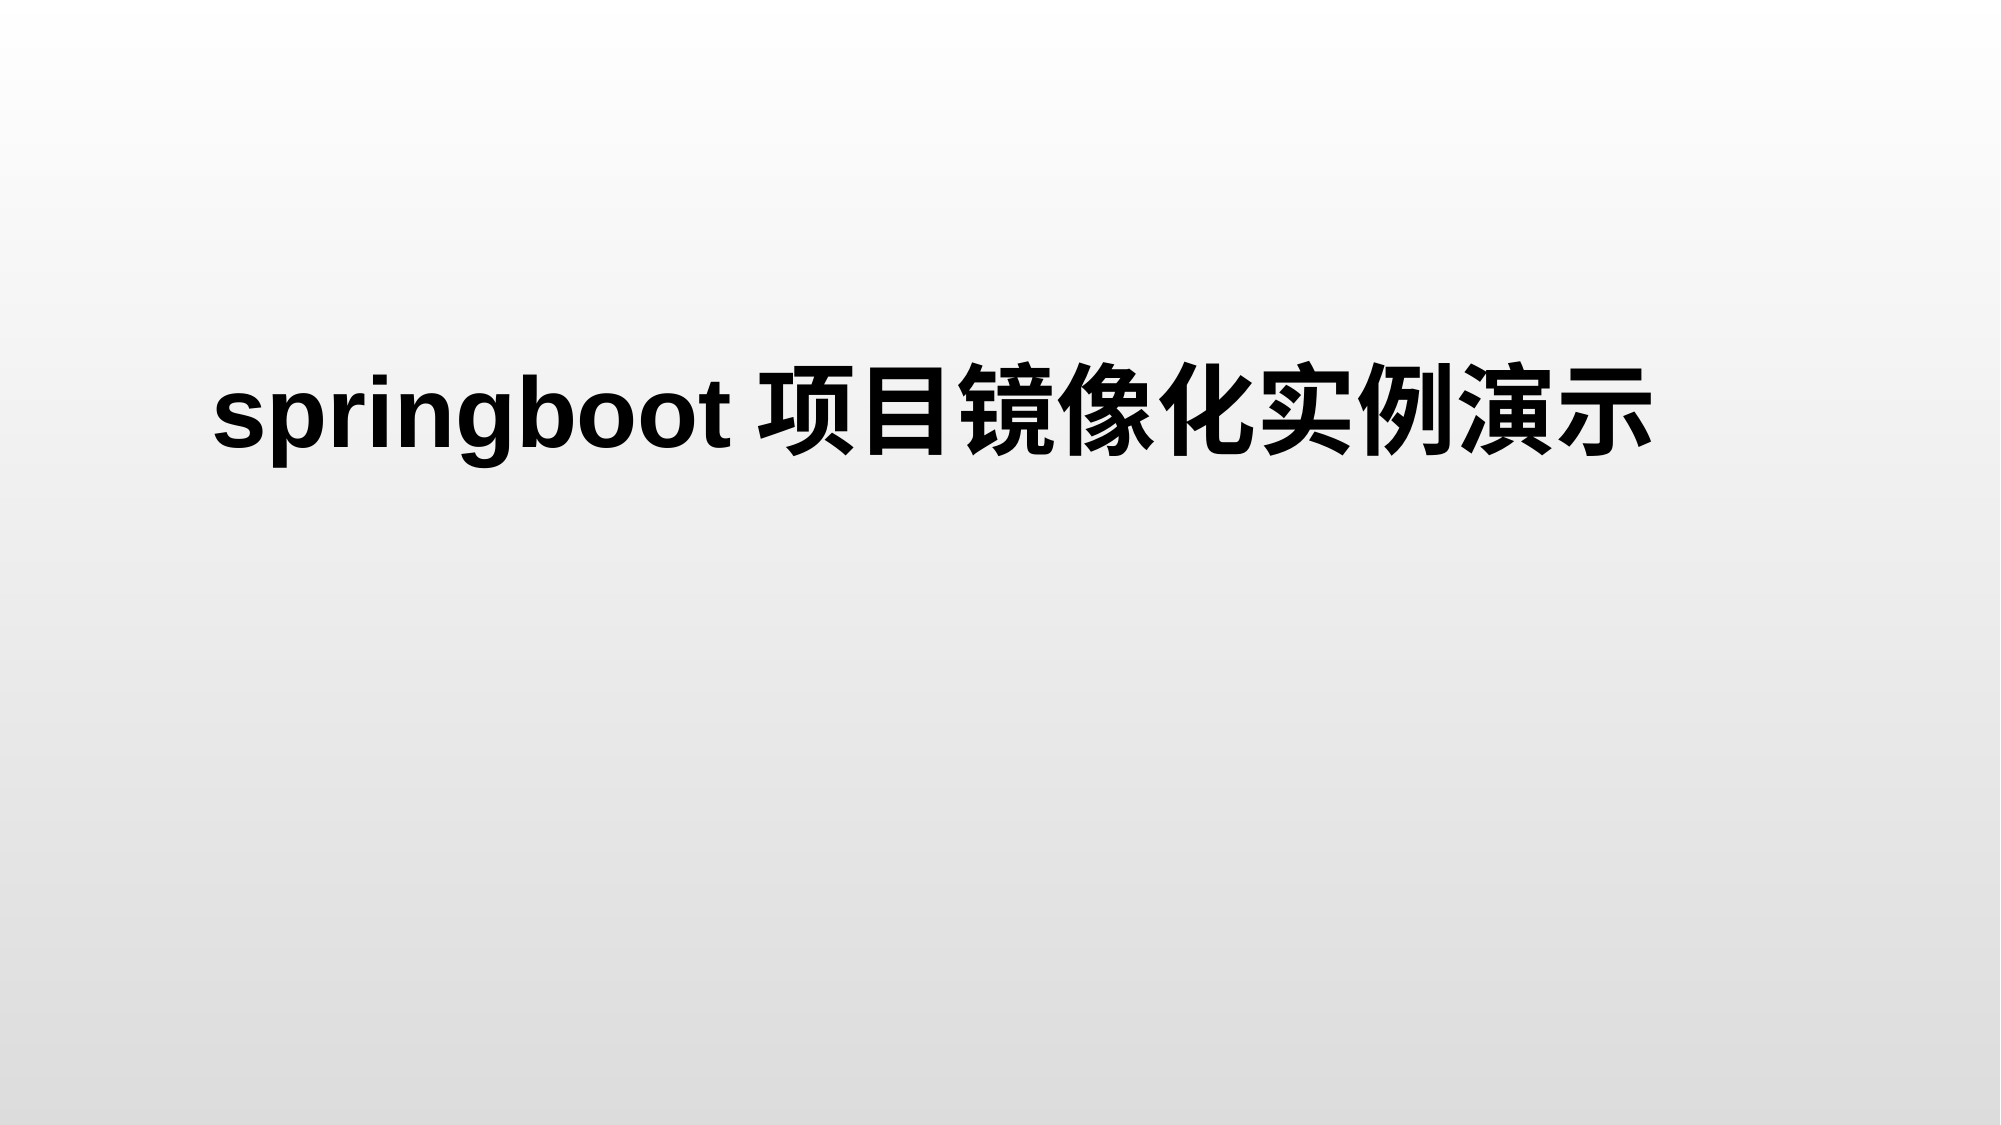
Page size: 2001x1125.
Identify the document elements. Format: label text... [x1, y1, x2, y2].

text_box springboot项目镜像化实例演示 [196, 340, 1783, 475]
